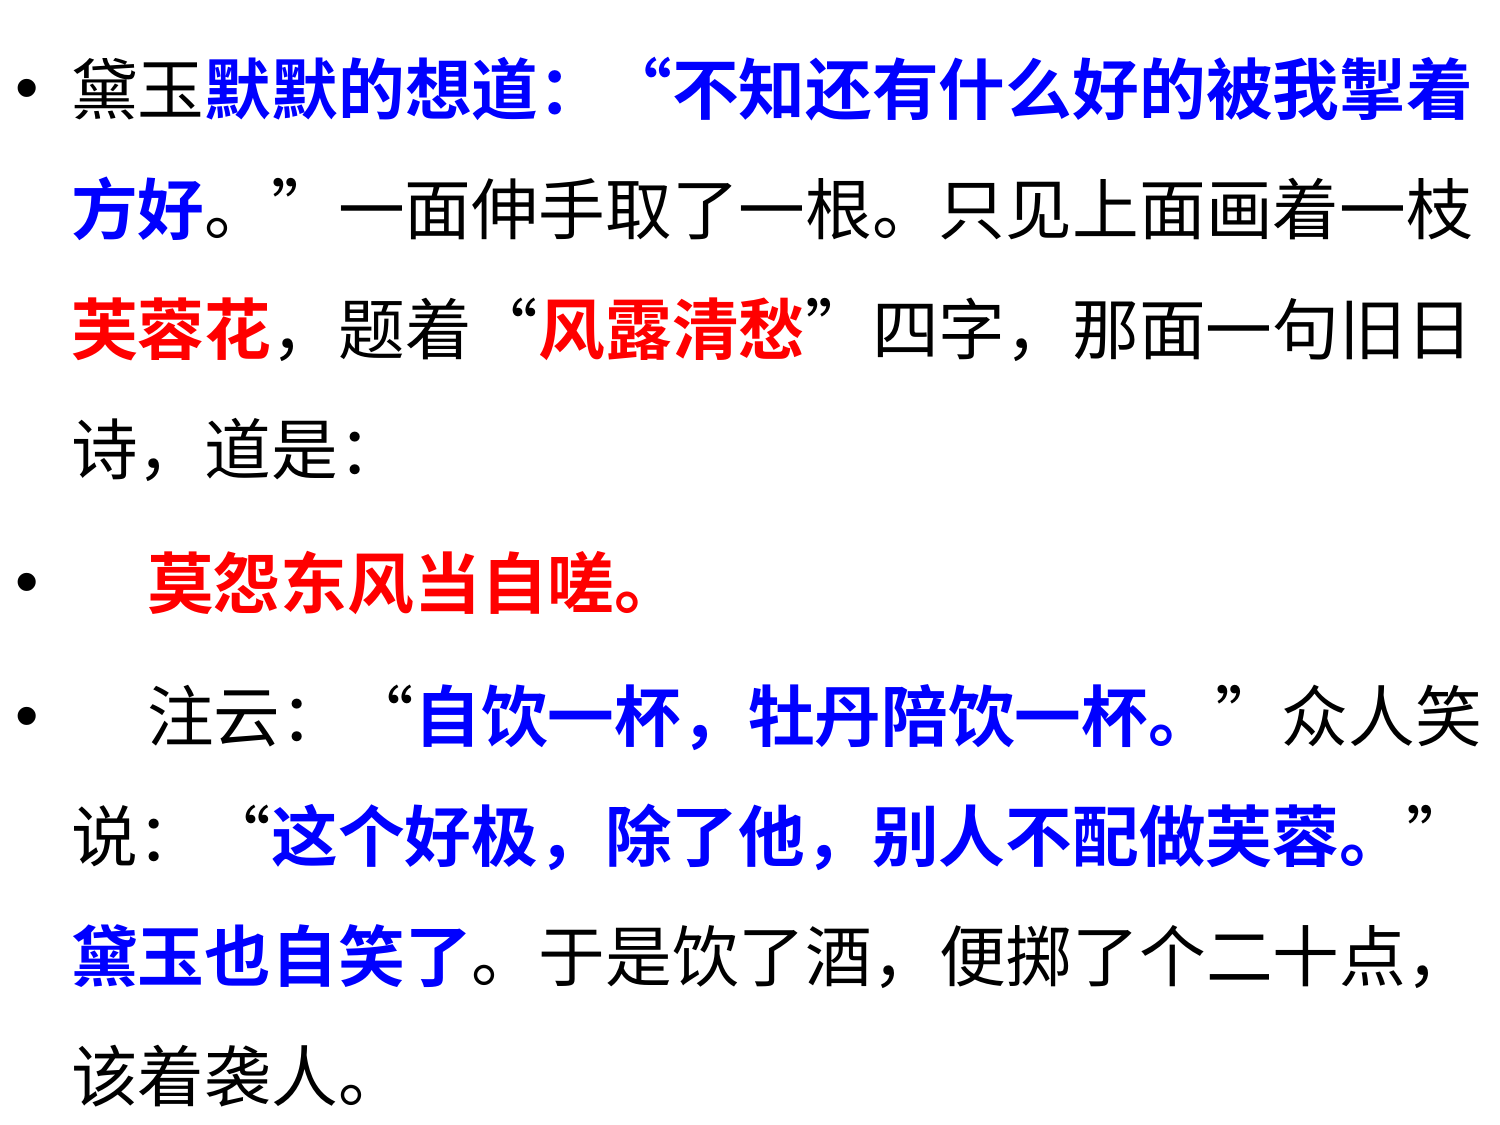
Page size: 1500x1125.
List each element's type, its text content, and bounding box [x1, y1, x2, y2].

list 黛玉默默的想道：“不知还有什么好的被我掣着方好。”一面伸手取了一根。只见上面画着一枝芙蓉花，题着“风露清愁”四字，那面一句旧日诗，道是： 莫怨东风当自嗟。 注云：“自饮一杯，牡丹陪饮一杯。”众人笑说：“这个好极，除了他，别人不配做芙蓉。”黛玉也自笑了。于是饮了酒，便掷了个二十点，该着袭人。 [0, 0, 1500, 1125]
